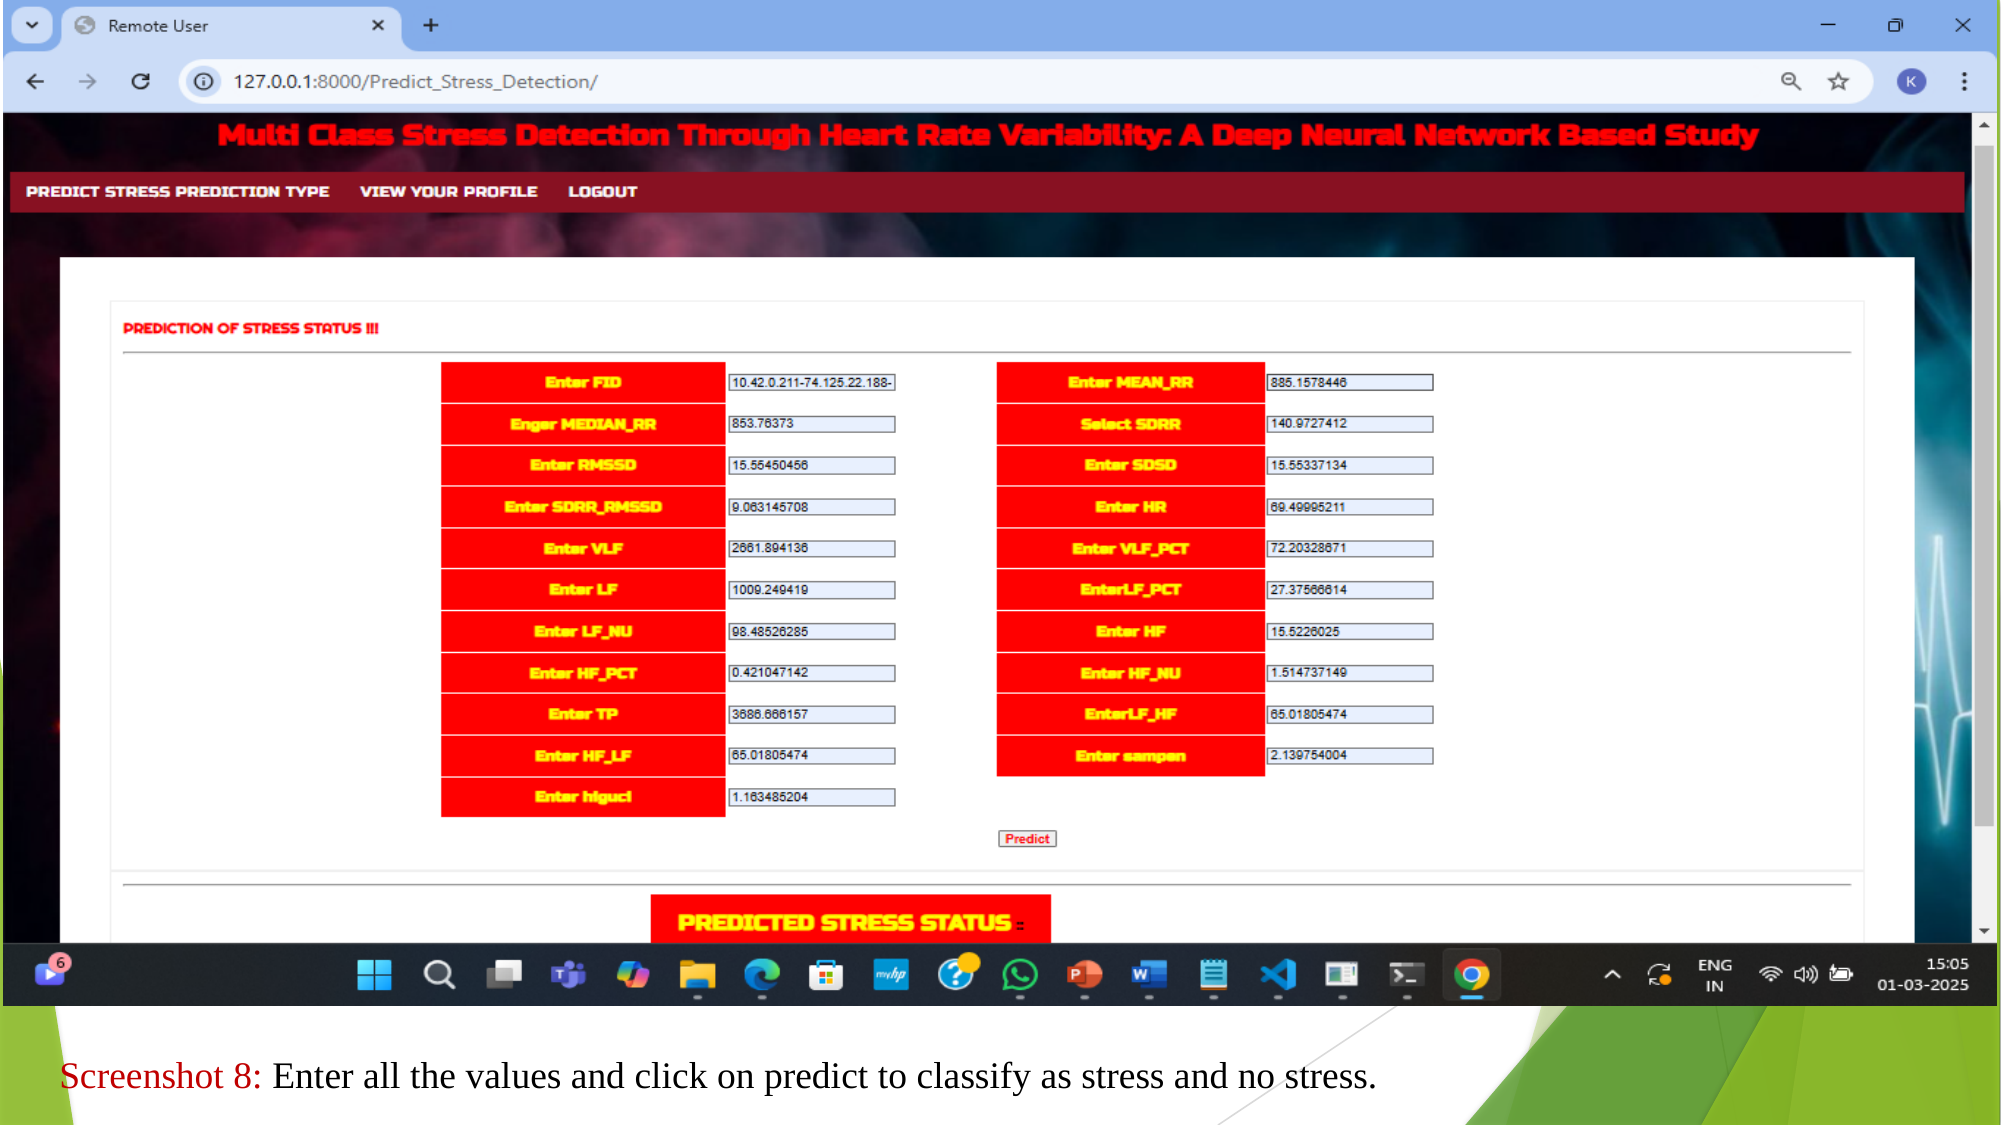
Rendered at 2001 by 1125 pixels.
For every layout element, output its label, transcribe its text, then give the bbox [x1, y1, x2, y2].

picture [3, 0, 1997, 1006]
text_box Screenshot 8: Enter all the values and click on predict to classify as stress and no stress. [44, 1043, 1944, 1104]
